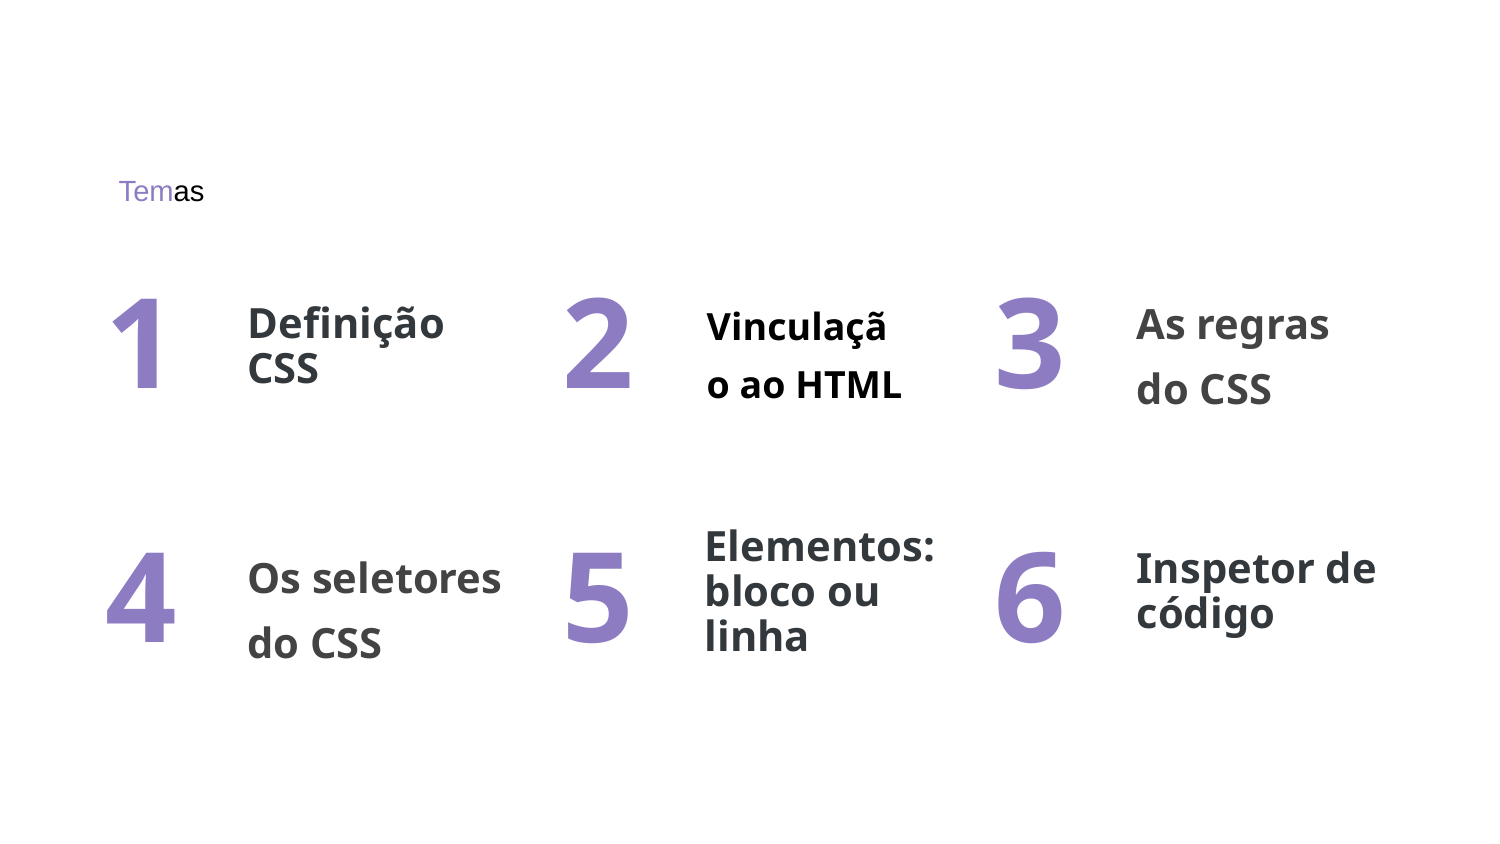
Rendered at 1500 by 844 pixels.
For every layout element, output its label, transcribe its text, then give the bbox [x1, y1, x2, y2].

text_box 2 [547, 267, 638, 428]
text_box Elementos: bloco ou linha [689, 560, 978, 626]
text_box 1 [90, 267, 181, 428]
text_box 6 [979, 521, 1070, 682]
text_box Vinculação ao HTML [691, 320, 925, 375]
text_box Inspetor de código [1121, 560, 1410, 626]
text_box Os seletores do CSS [232, 574, 521, 629]
text_box Definição CSS [232, 314, 521, 381]
text_box 3 [979, 267, 1070, 428]
text_box As regras do CSS [1121, 314, 1365, 381]
text_box 5 [547, 521, 638, 682]
text_box 4 [90, 521, 181, 682]
title Temas [103, 143, 1382, 238]
